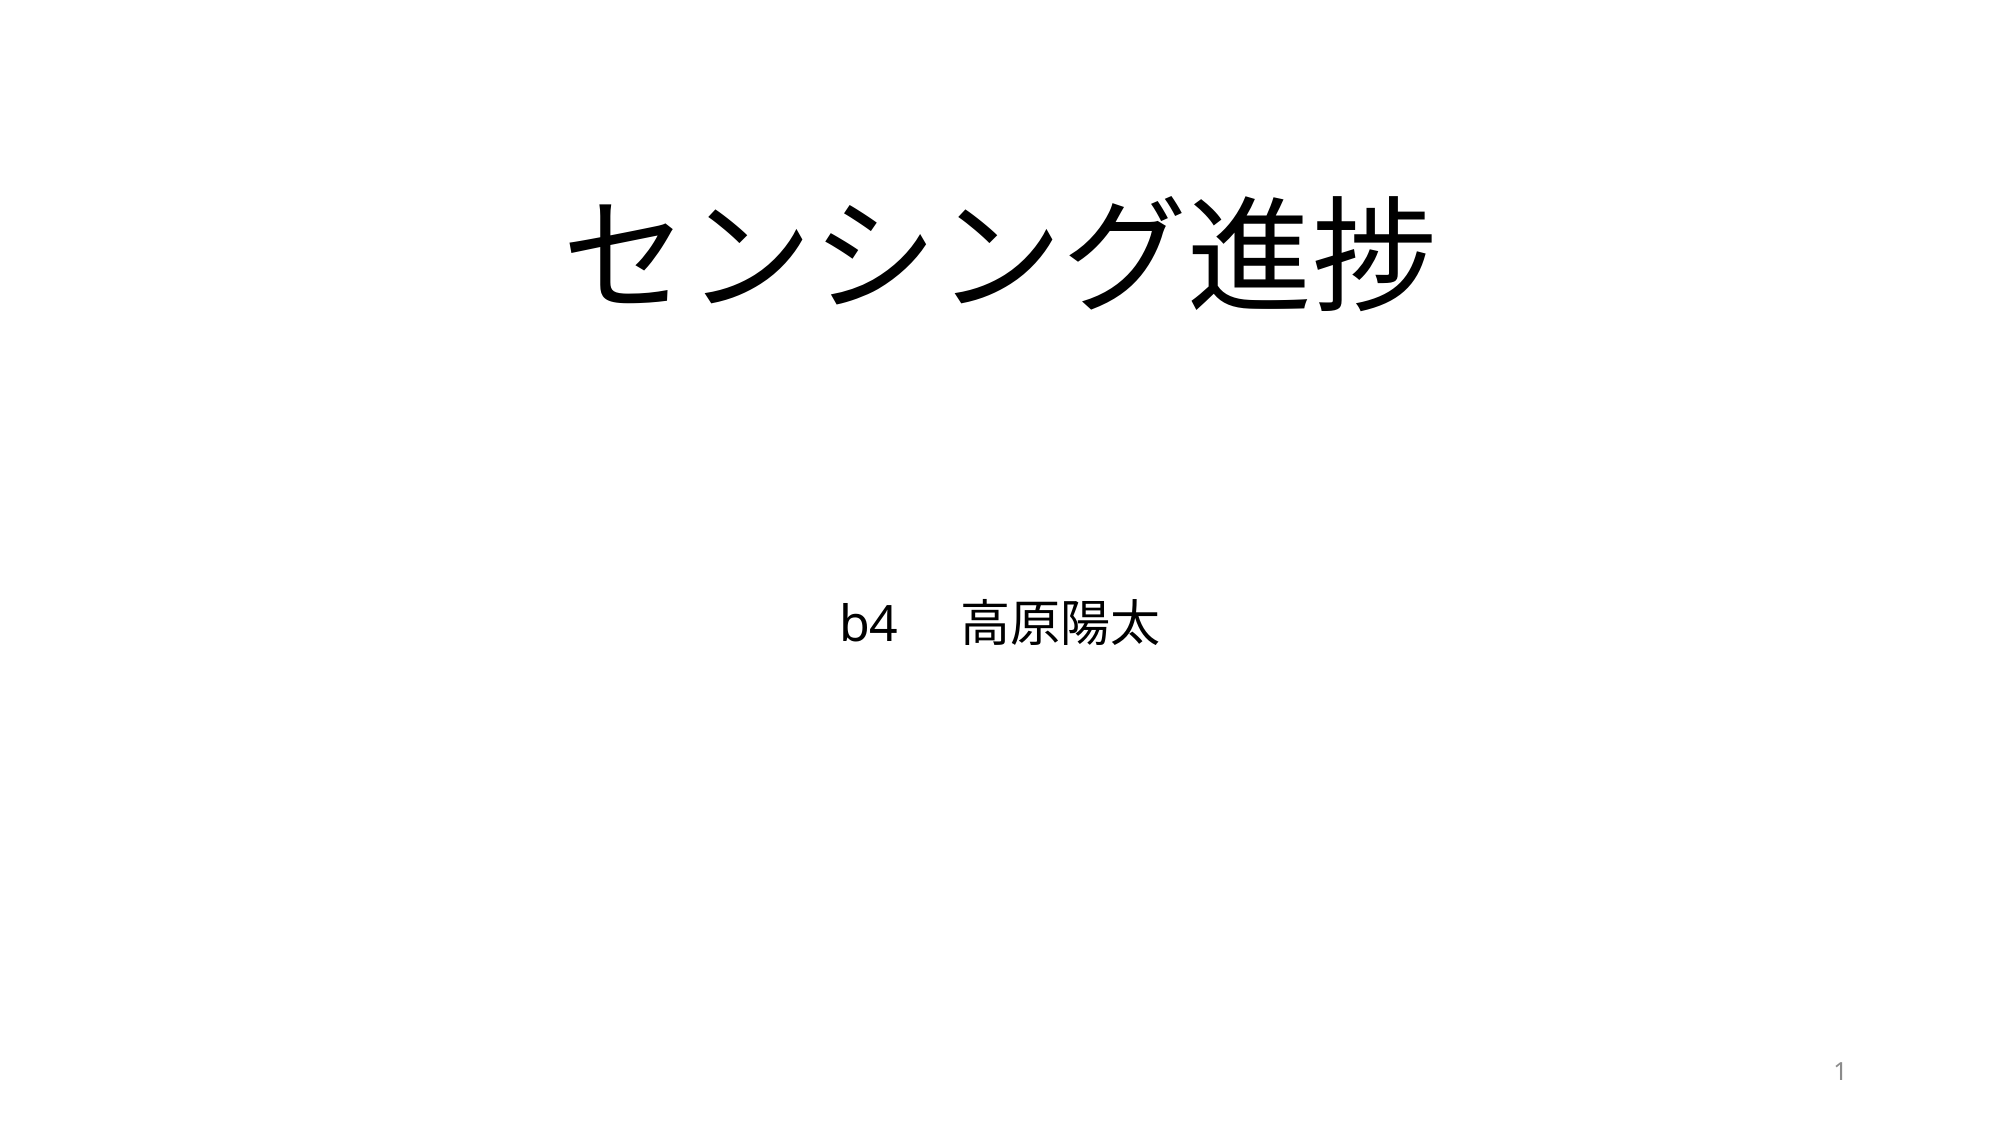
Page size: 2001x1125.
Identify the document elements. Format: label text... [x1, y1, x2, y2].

slide_number 1 [1412, 1042, 1863, 1103]
subtitle b4 高原陽太 [249, 590, 1750, 863]
title センシング進捗 [249, 23, 1750, 336]
